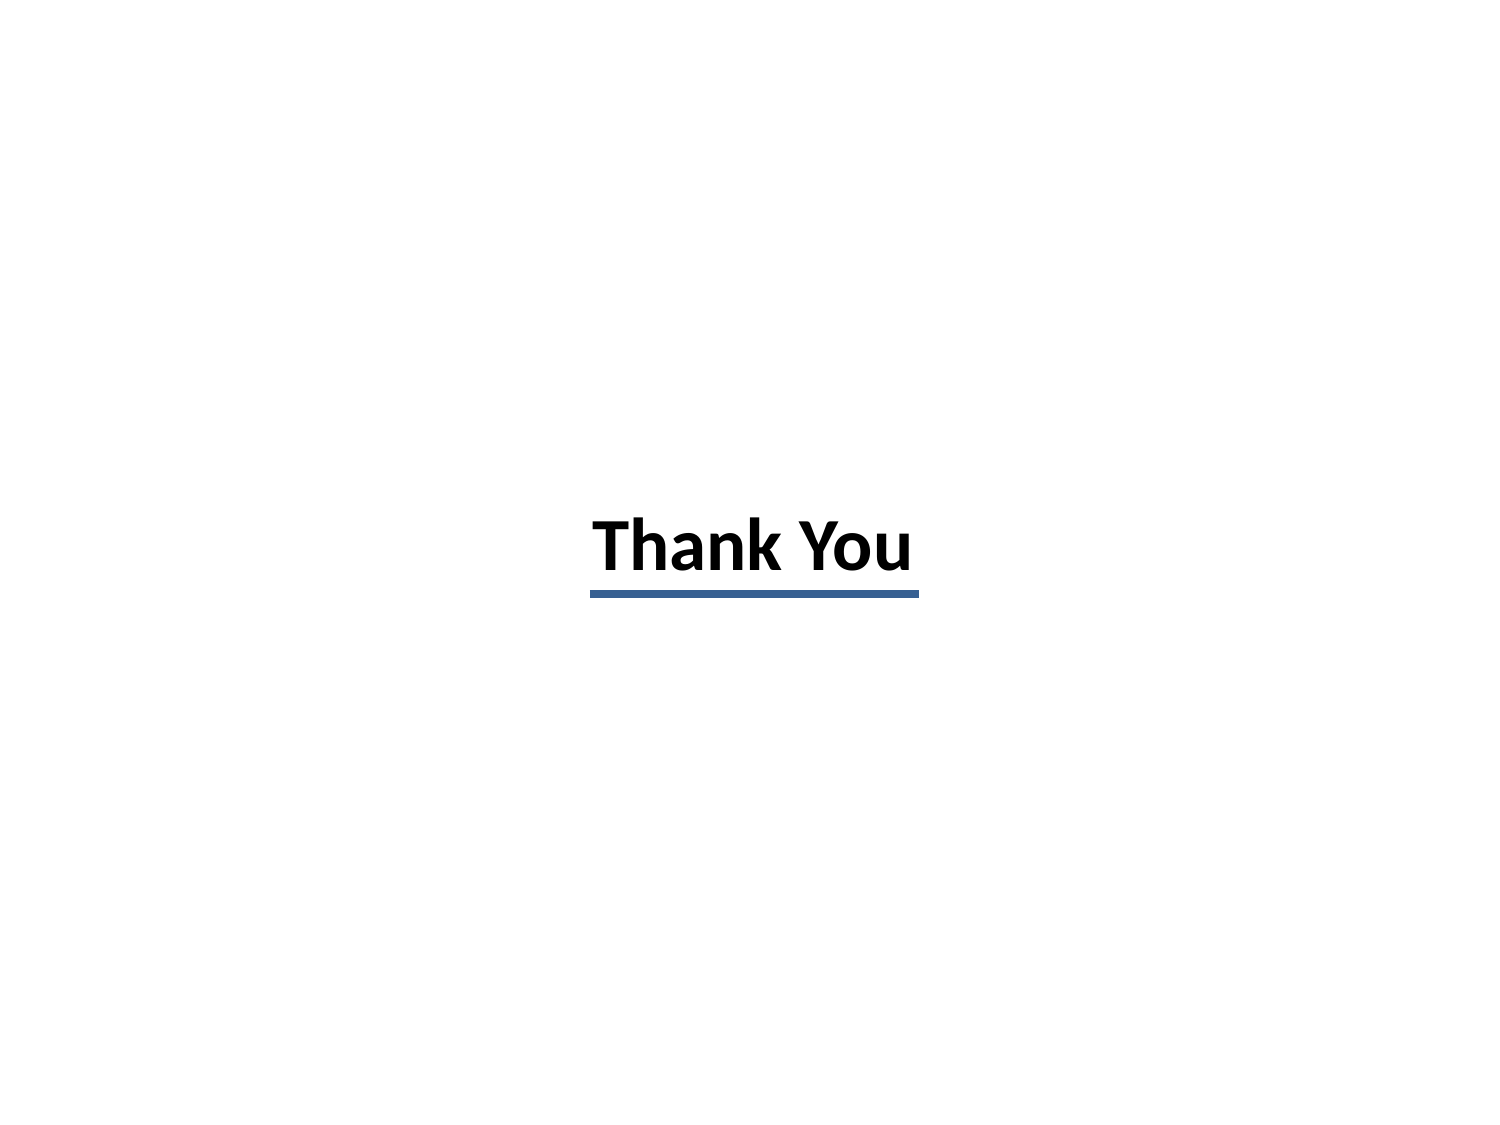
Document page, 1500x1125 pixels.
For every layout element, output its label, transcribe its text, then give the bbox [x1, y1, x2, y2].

title Thank You [551, 487, 955, 605]
